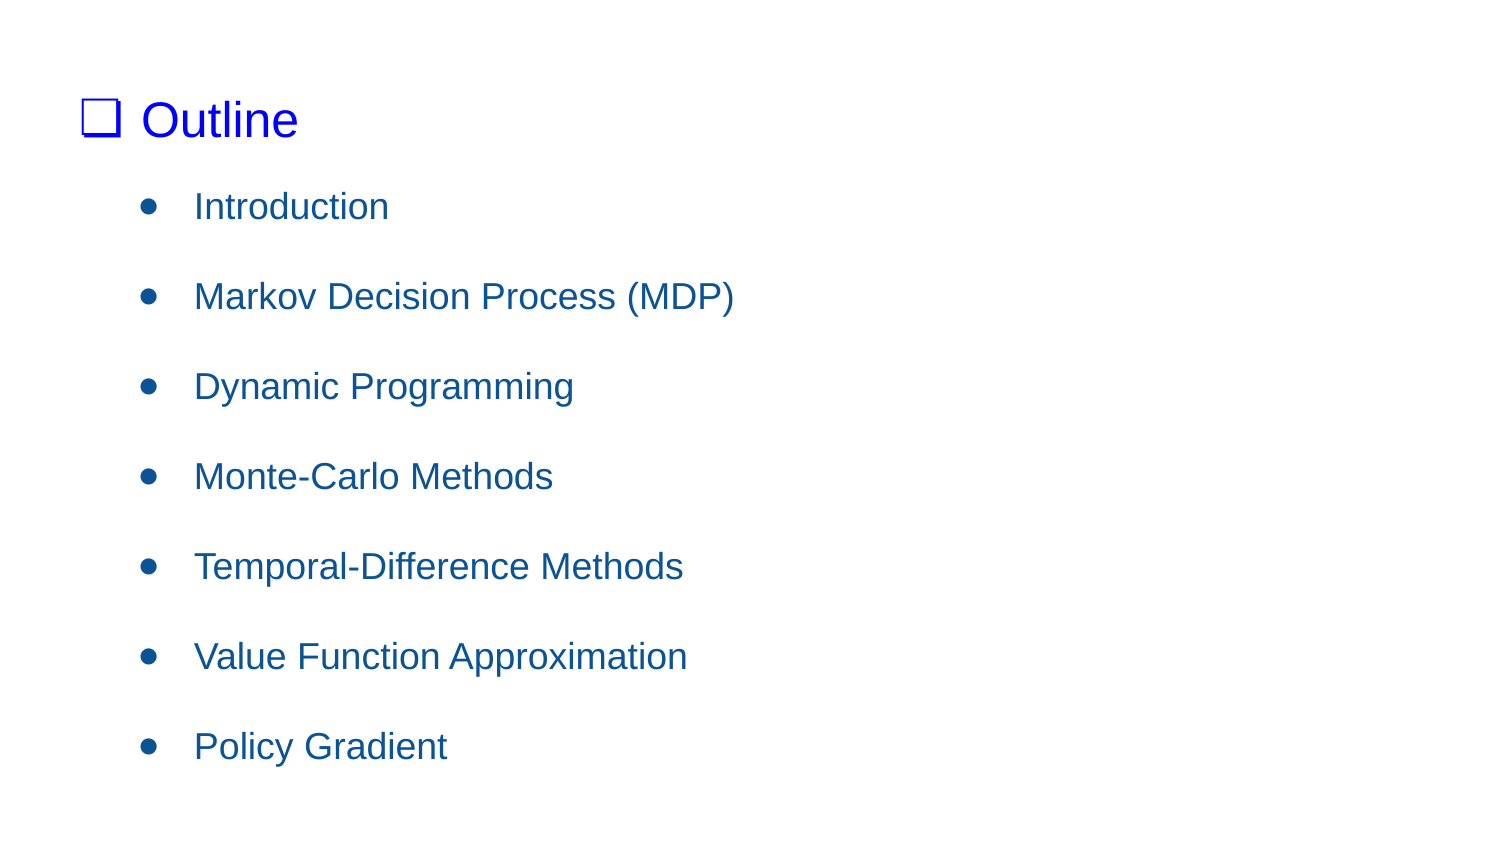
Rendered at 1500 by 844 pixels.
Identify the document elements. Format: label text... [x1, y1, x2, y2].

title Outline [51, 72, 1449, 167]
text_box Introduction Markov Decision Process (MDP) Dynamic Programming Monte-Carlo Methods Temporal-Difference Methods Value Function Approximation Policy Gradient [103, 166, 777, 788]
